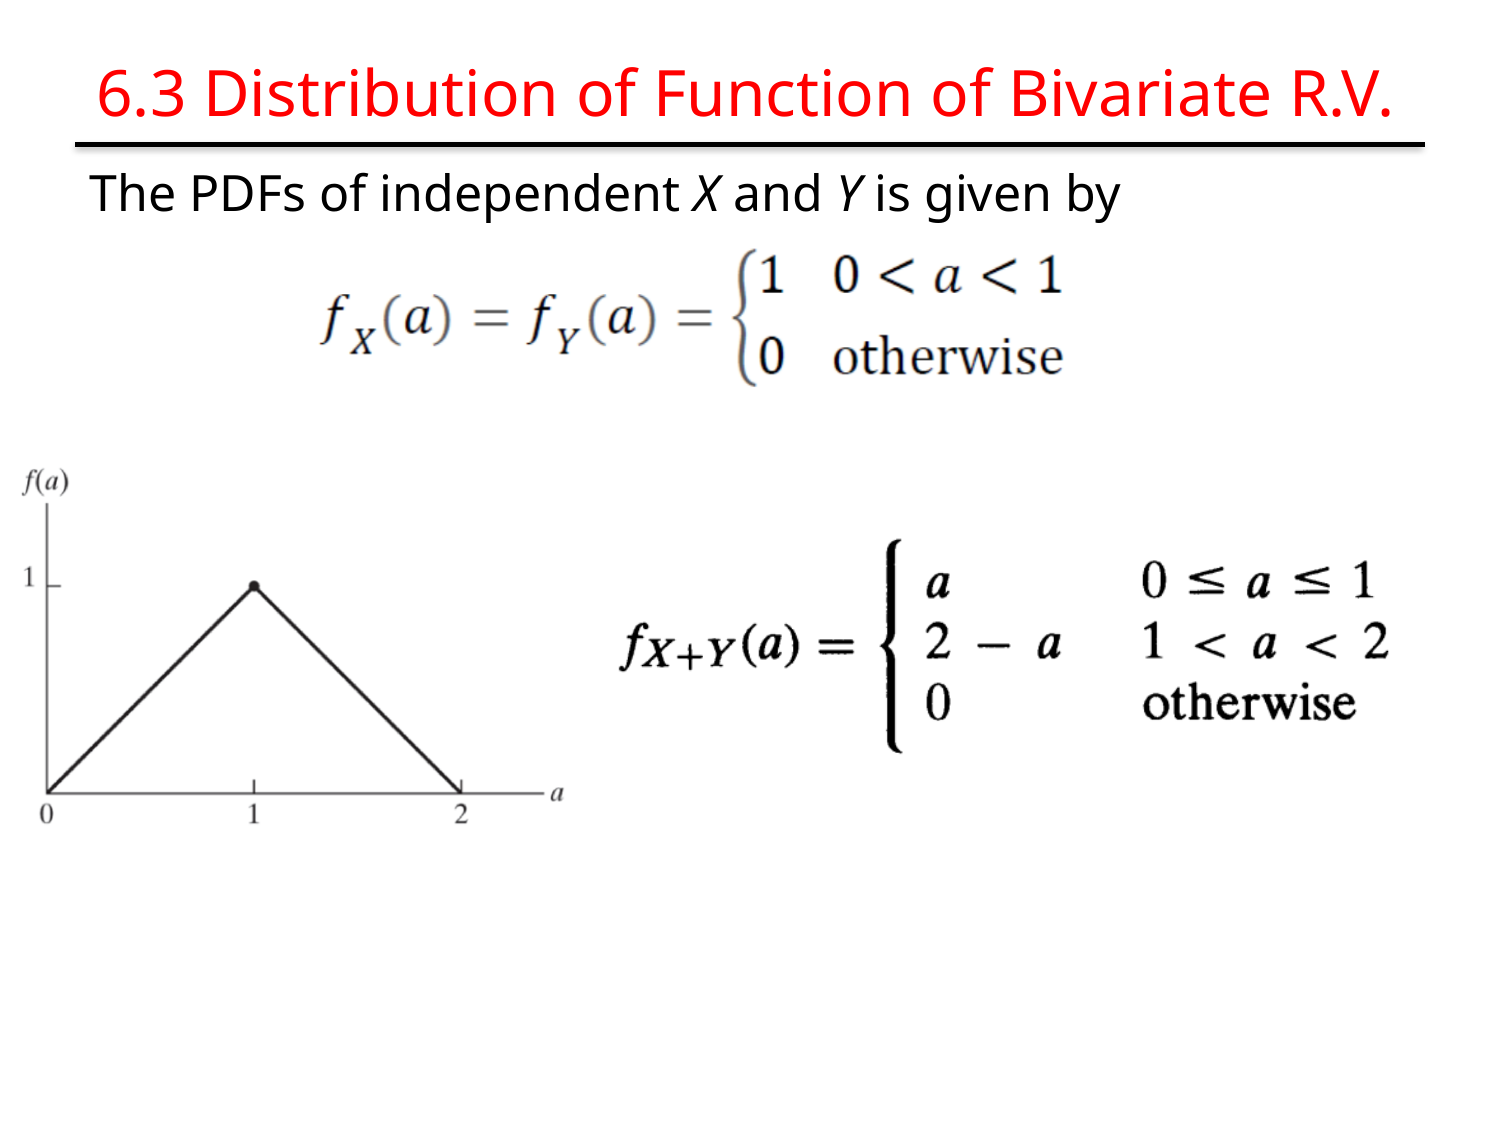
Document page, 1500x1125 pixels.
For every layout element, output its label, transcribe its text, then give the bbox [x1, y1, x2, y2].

picture [316, 244, 1068, 390]
picture [599, 535, 1396, 759]
text_box 6.3 Distribution of Function of Bivariate R.V. [81, 45, 1432, 145]
picture [17, 465, 567, 828]
text_box The PDFs of independent X and Y is given by [75, 154, 1423, 409]
